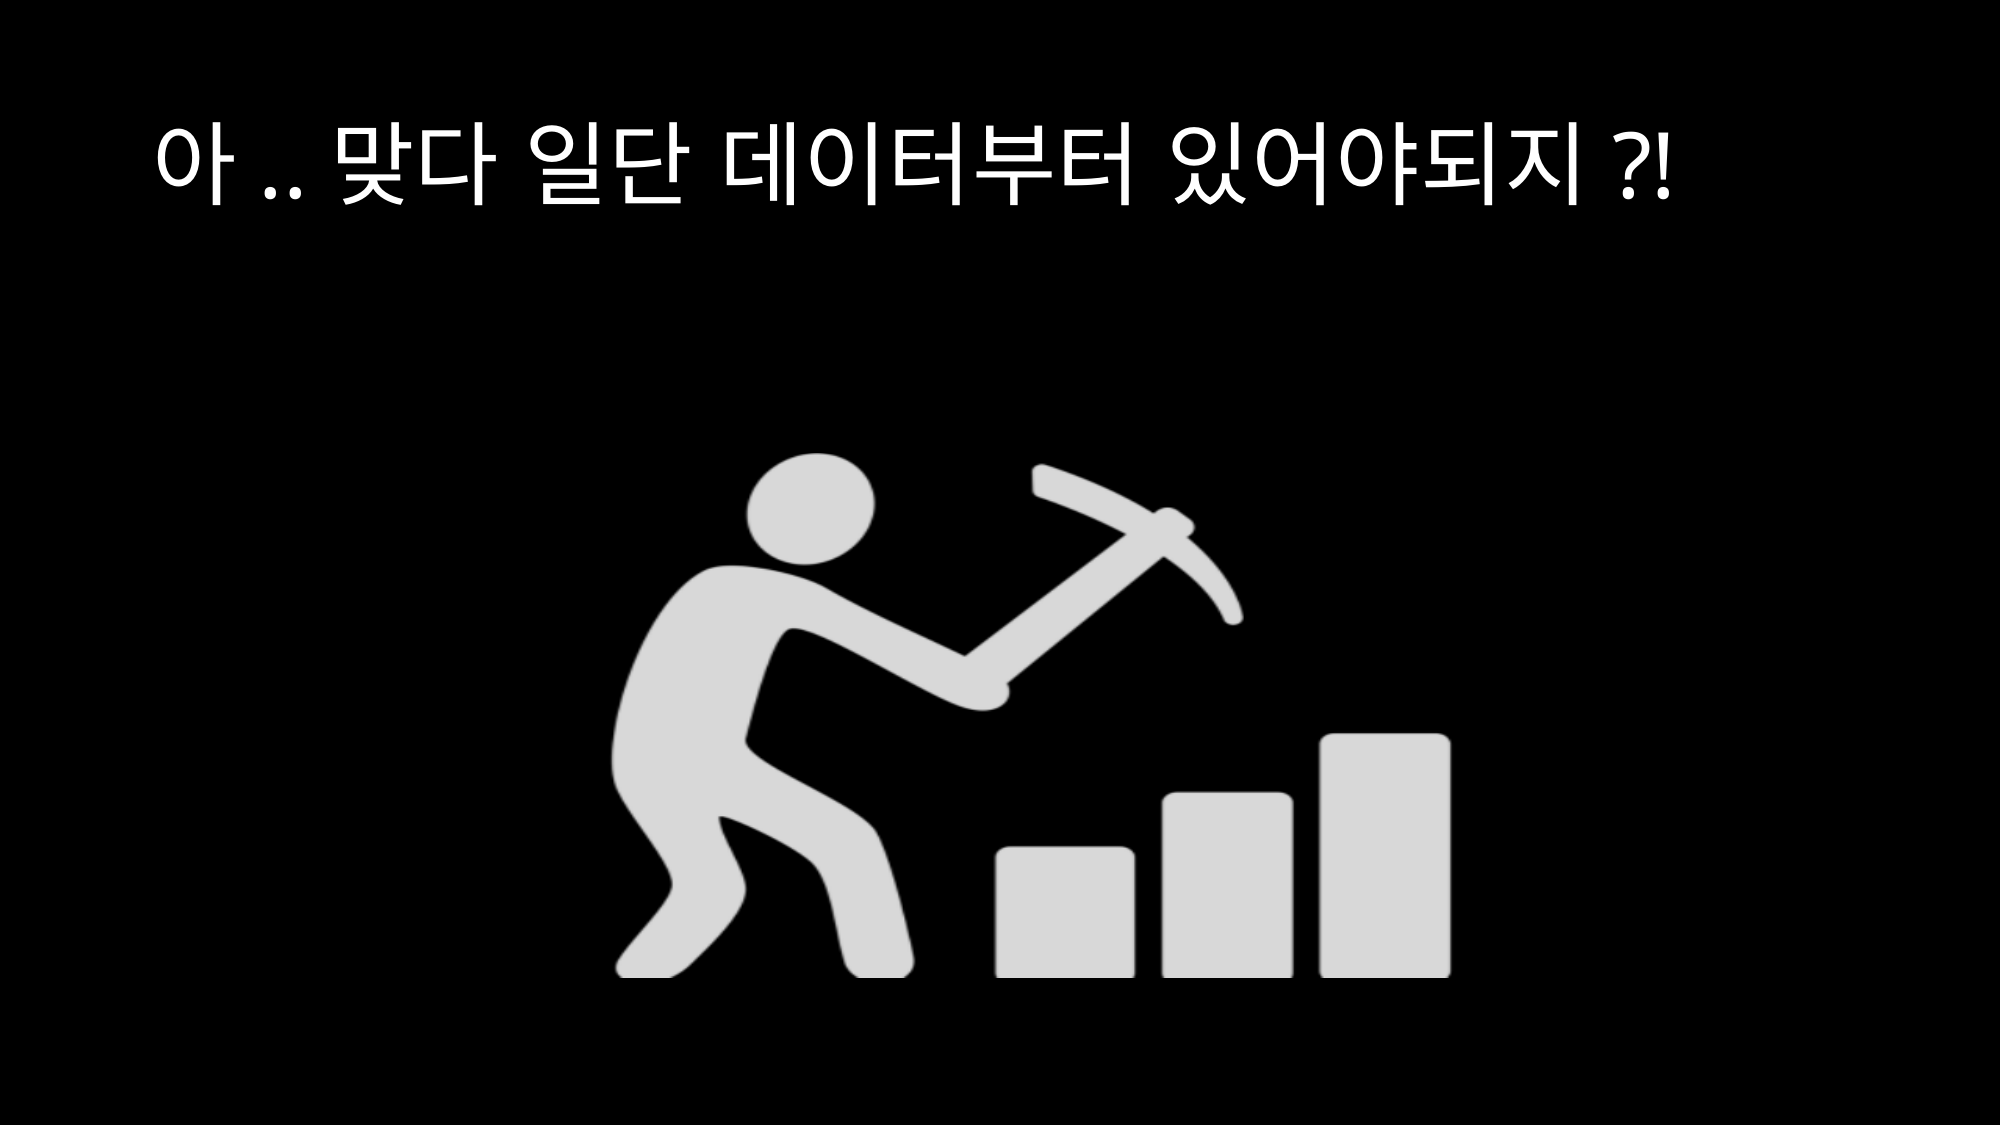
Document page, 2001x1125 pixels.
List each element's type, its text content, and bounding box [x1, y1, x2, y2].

picture [476, 453, 1524, 978]
title 아..맞다 일단 데이터부터 있어야되지?! [137, 59, 1863, 278]
